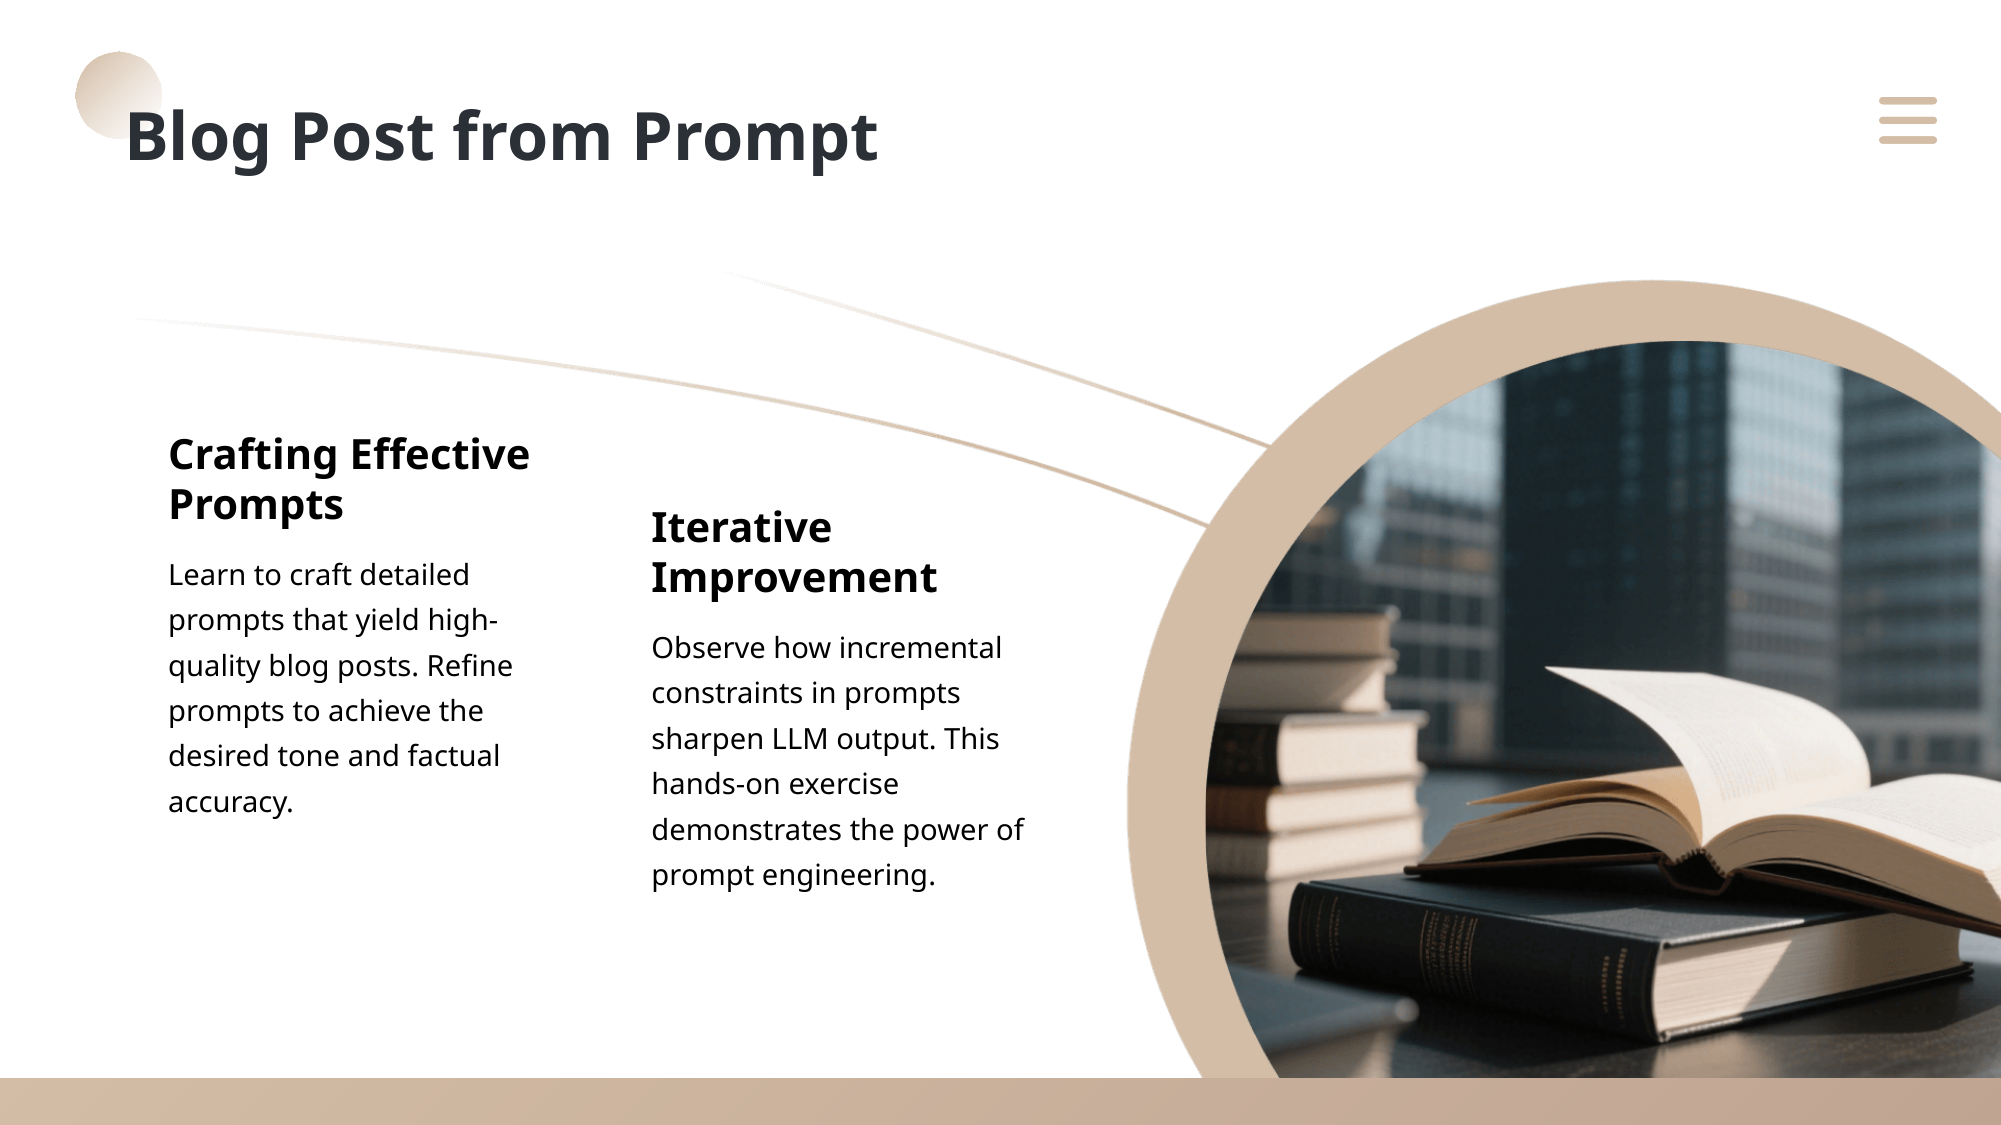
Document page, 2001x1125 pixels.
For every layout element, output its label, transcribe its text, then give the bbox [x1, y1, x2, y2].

text_box [1879, 97, 1937, 105]
text_box [57, 33, 170, 147]
text_box [1879, 136, 1937, 144]
picture [104, 266, 2001, 1125]
text_box Blog Post from Prompt [109, 85, 1139, 181]
text_box [1879, 116, 1937, 124]
text_box [0, 1078, 1205, 1125]
